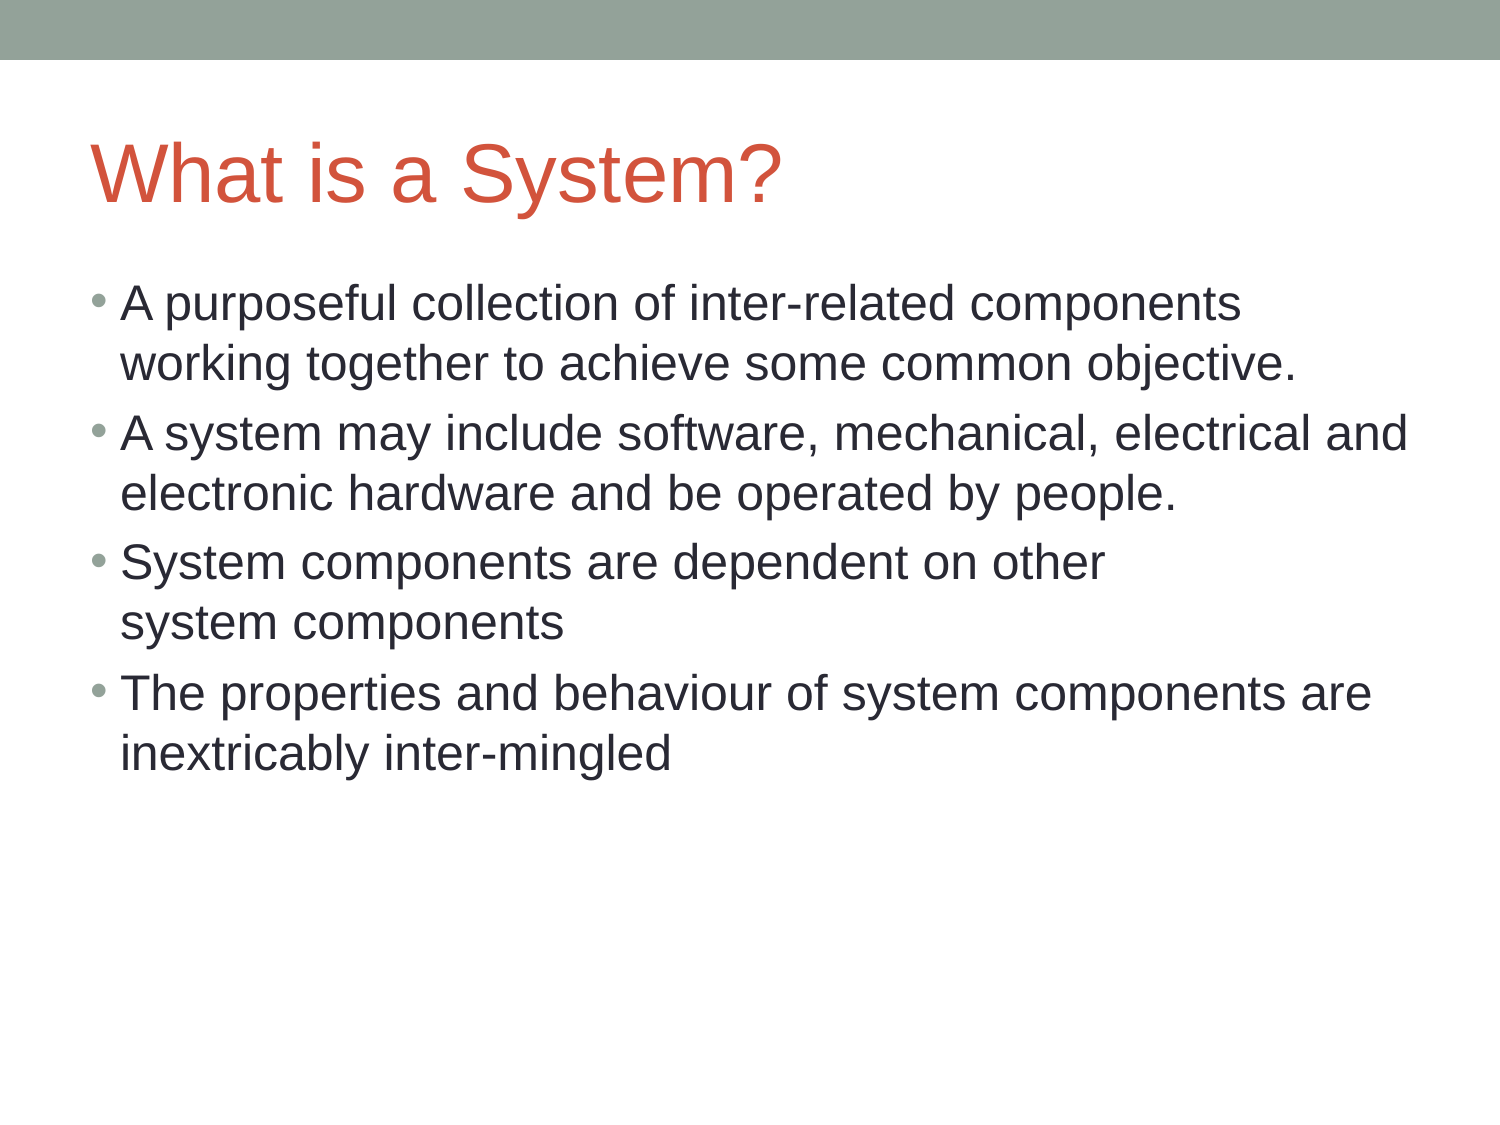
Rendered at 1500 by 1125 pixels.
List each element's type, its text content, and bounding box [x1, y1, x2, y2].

title What is a System? [75, 87, 1425, 250]
list A purposeful collection of inter-related components working together to achieve some common objective. A system may include software, mechanical, electrical and electronic hardware and be operated by people. System components are dependent on other system components The properties and behaviour of system components are inextricably inter-mingled [75, 262, 1425, 1063]
